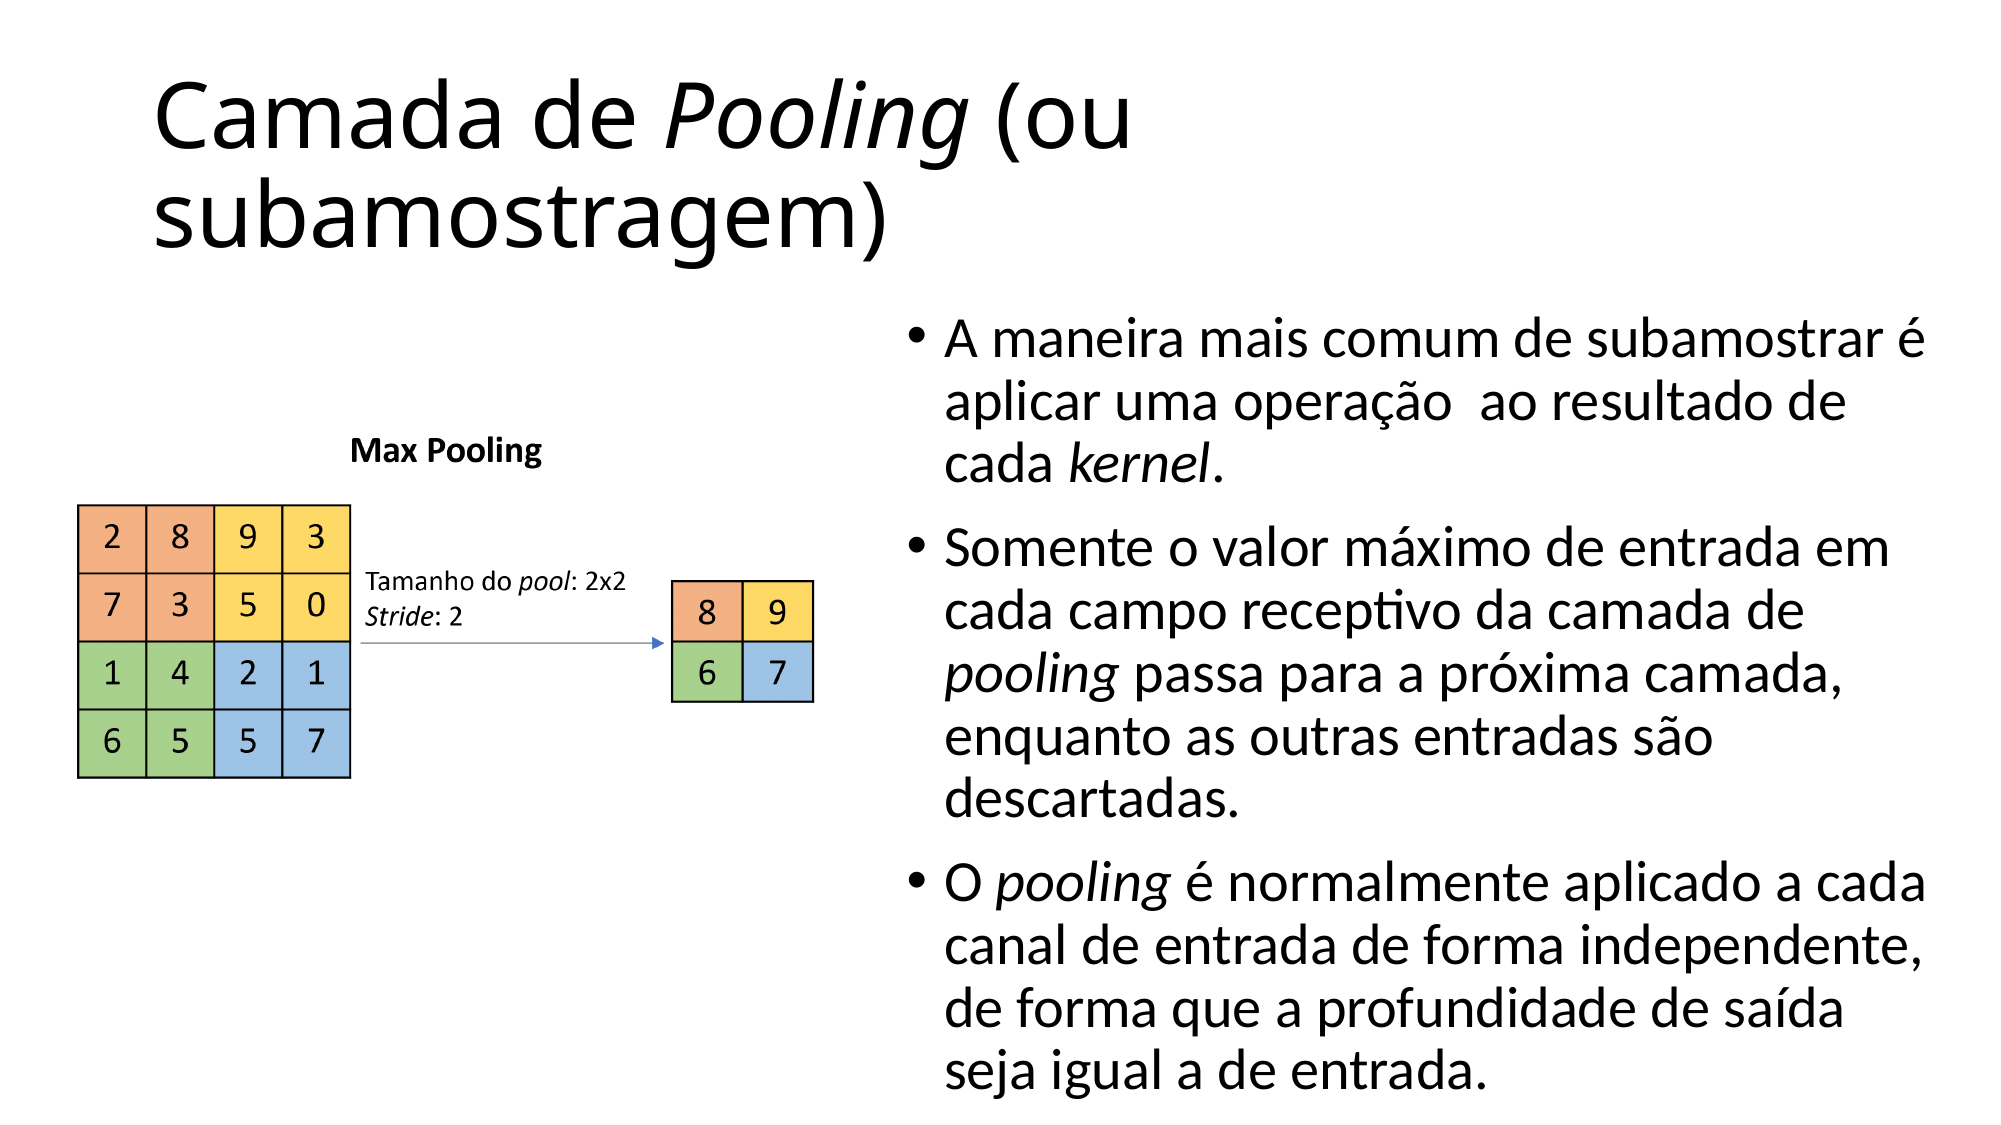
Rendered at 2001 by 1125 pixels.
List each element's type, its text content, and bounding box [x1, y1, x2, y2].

picture [77, 415, 815, 785]
title Camada de Pooling (ou subamostragem) [137, 59, 1863, 278]
